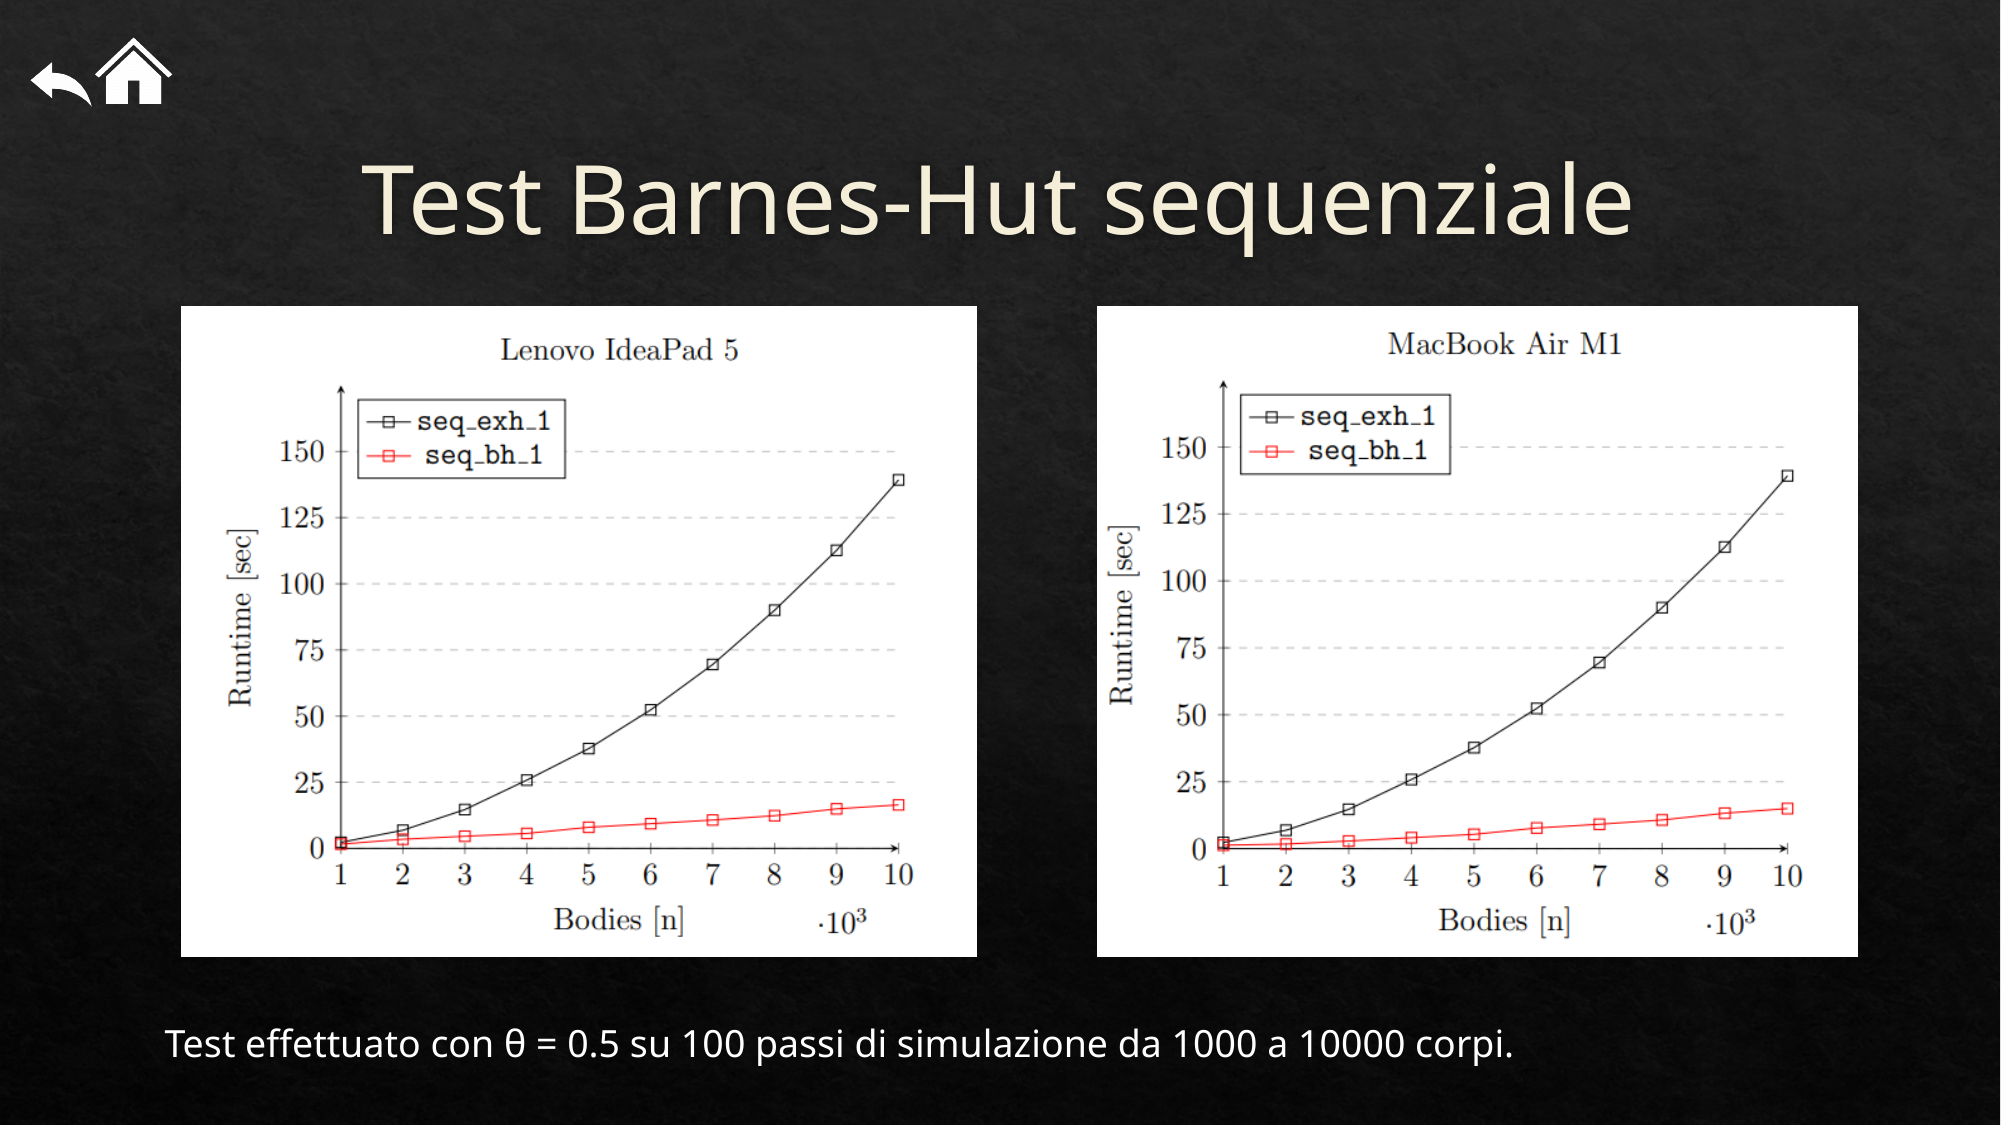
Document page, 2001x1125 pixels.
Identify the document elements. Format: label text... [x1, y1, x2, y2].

text_box Test effettuato con θ = 0.5 su 100 passi di simulazione da 1000 a 10000 corpi. [149, 1012, 1858, 1073]
title Test Barnes-Hut sequenziale [149, 99, 1849, 307]
picture [1096, 305, 1858, 957]
picture [181, 305, 977, 957]
picture [23, 26, 178, 121]
